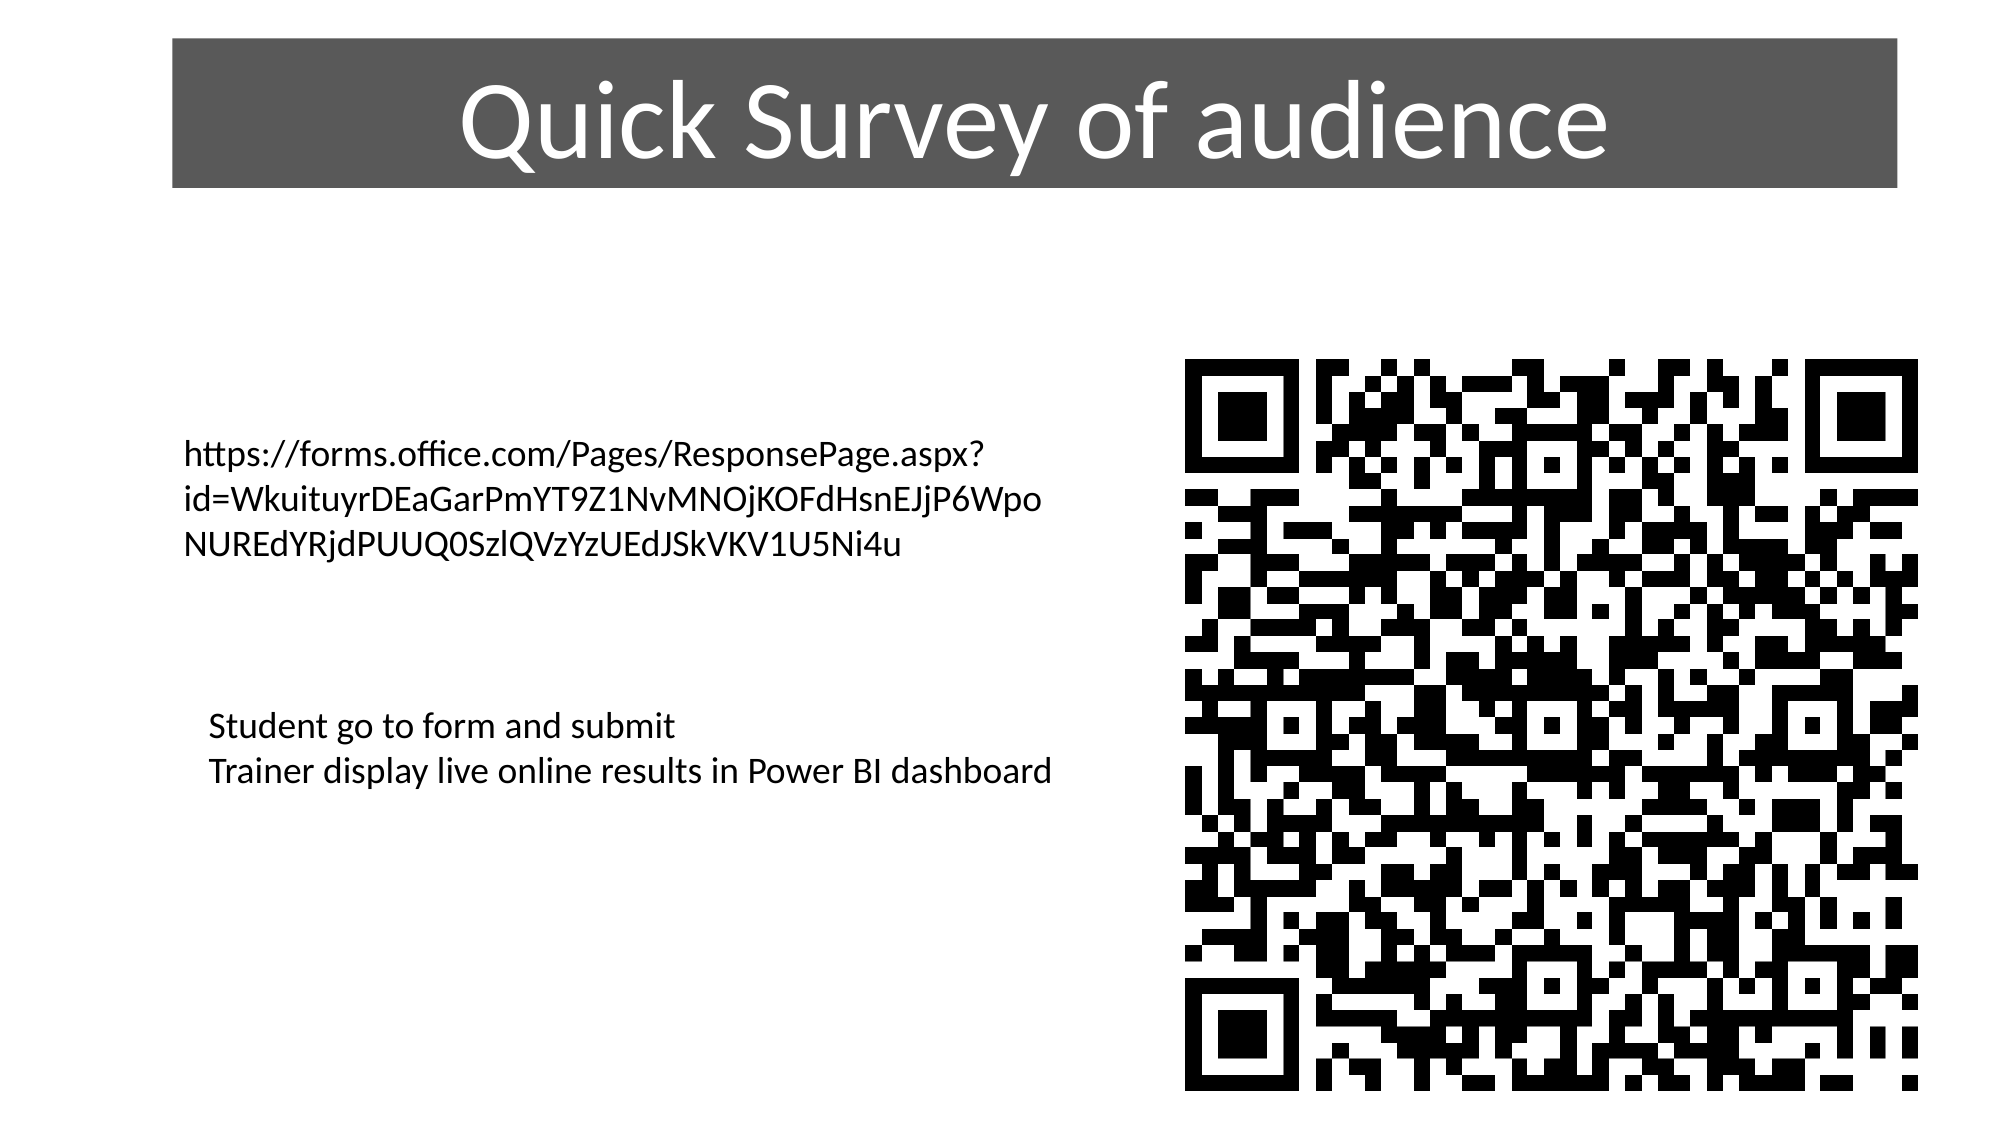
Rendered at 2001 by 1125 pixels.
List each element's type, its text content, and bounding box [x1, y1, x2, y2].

picture [1185, 359, 1918, 1091]
text_box https://forms.office.com/Pages/ResponsePage.aspx?id=WkuituyrDEaGarPmYT9Z1NvMNOjKOFdHsnEJjP6WpoNUREdYRjdPUUQ0SzlQVzYzUEdJSkVKV1U5Ni4u [168, 421, 1069, 572]
text_box Student go to form and submit Trainer display live online results in Power BI dashboard [193, 693, 1094, 844]
text_box Quick Survey of audience [172, 38, 1898, 188]
